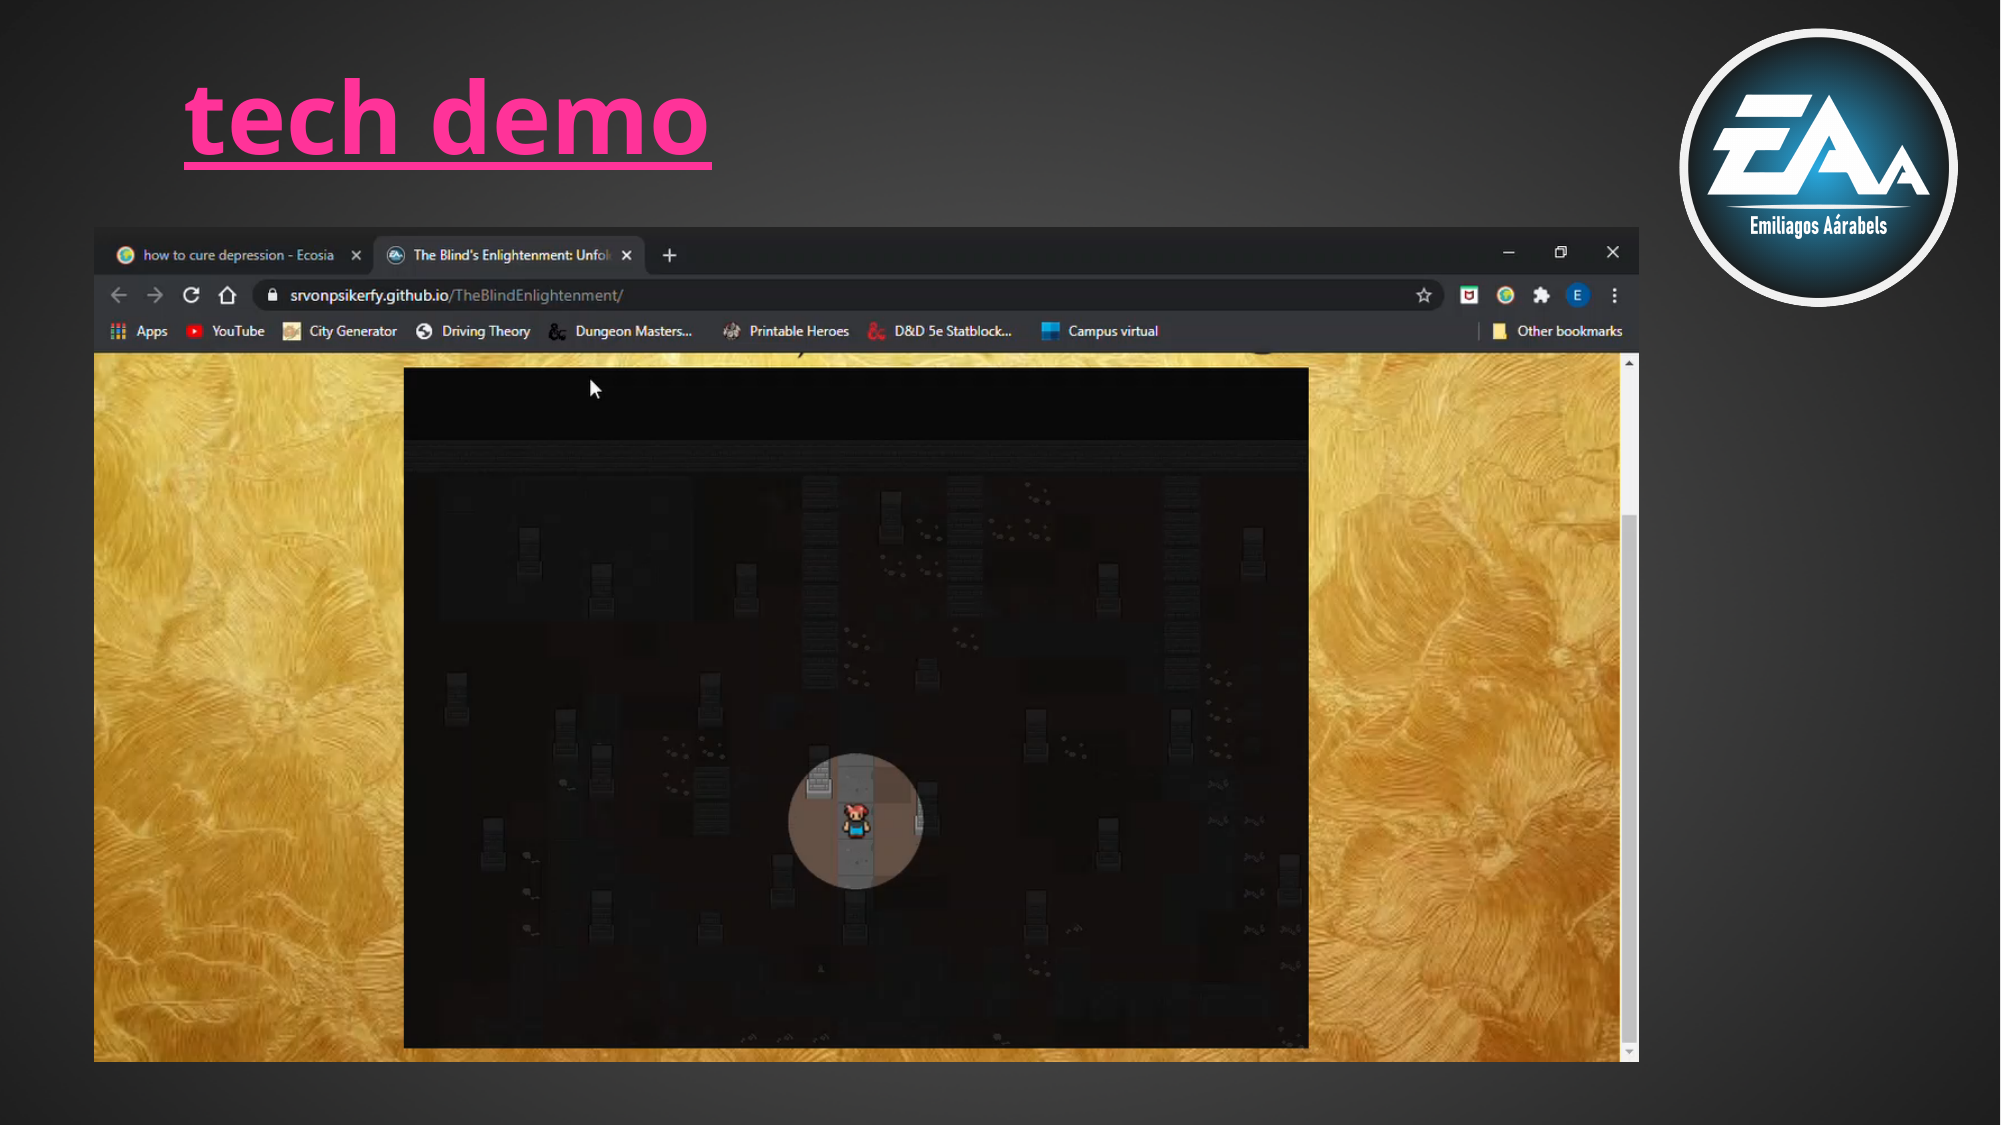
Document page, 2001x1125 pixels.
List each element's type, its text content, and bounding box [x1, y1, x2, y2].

text_box tech demo [0, 9, 1000, 227]
picture [0, 0, 2001, 1125]
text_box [93, 226, 1640, 1063]
